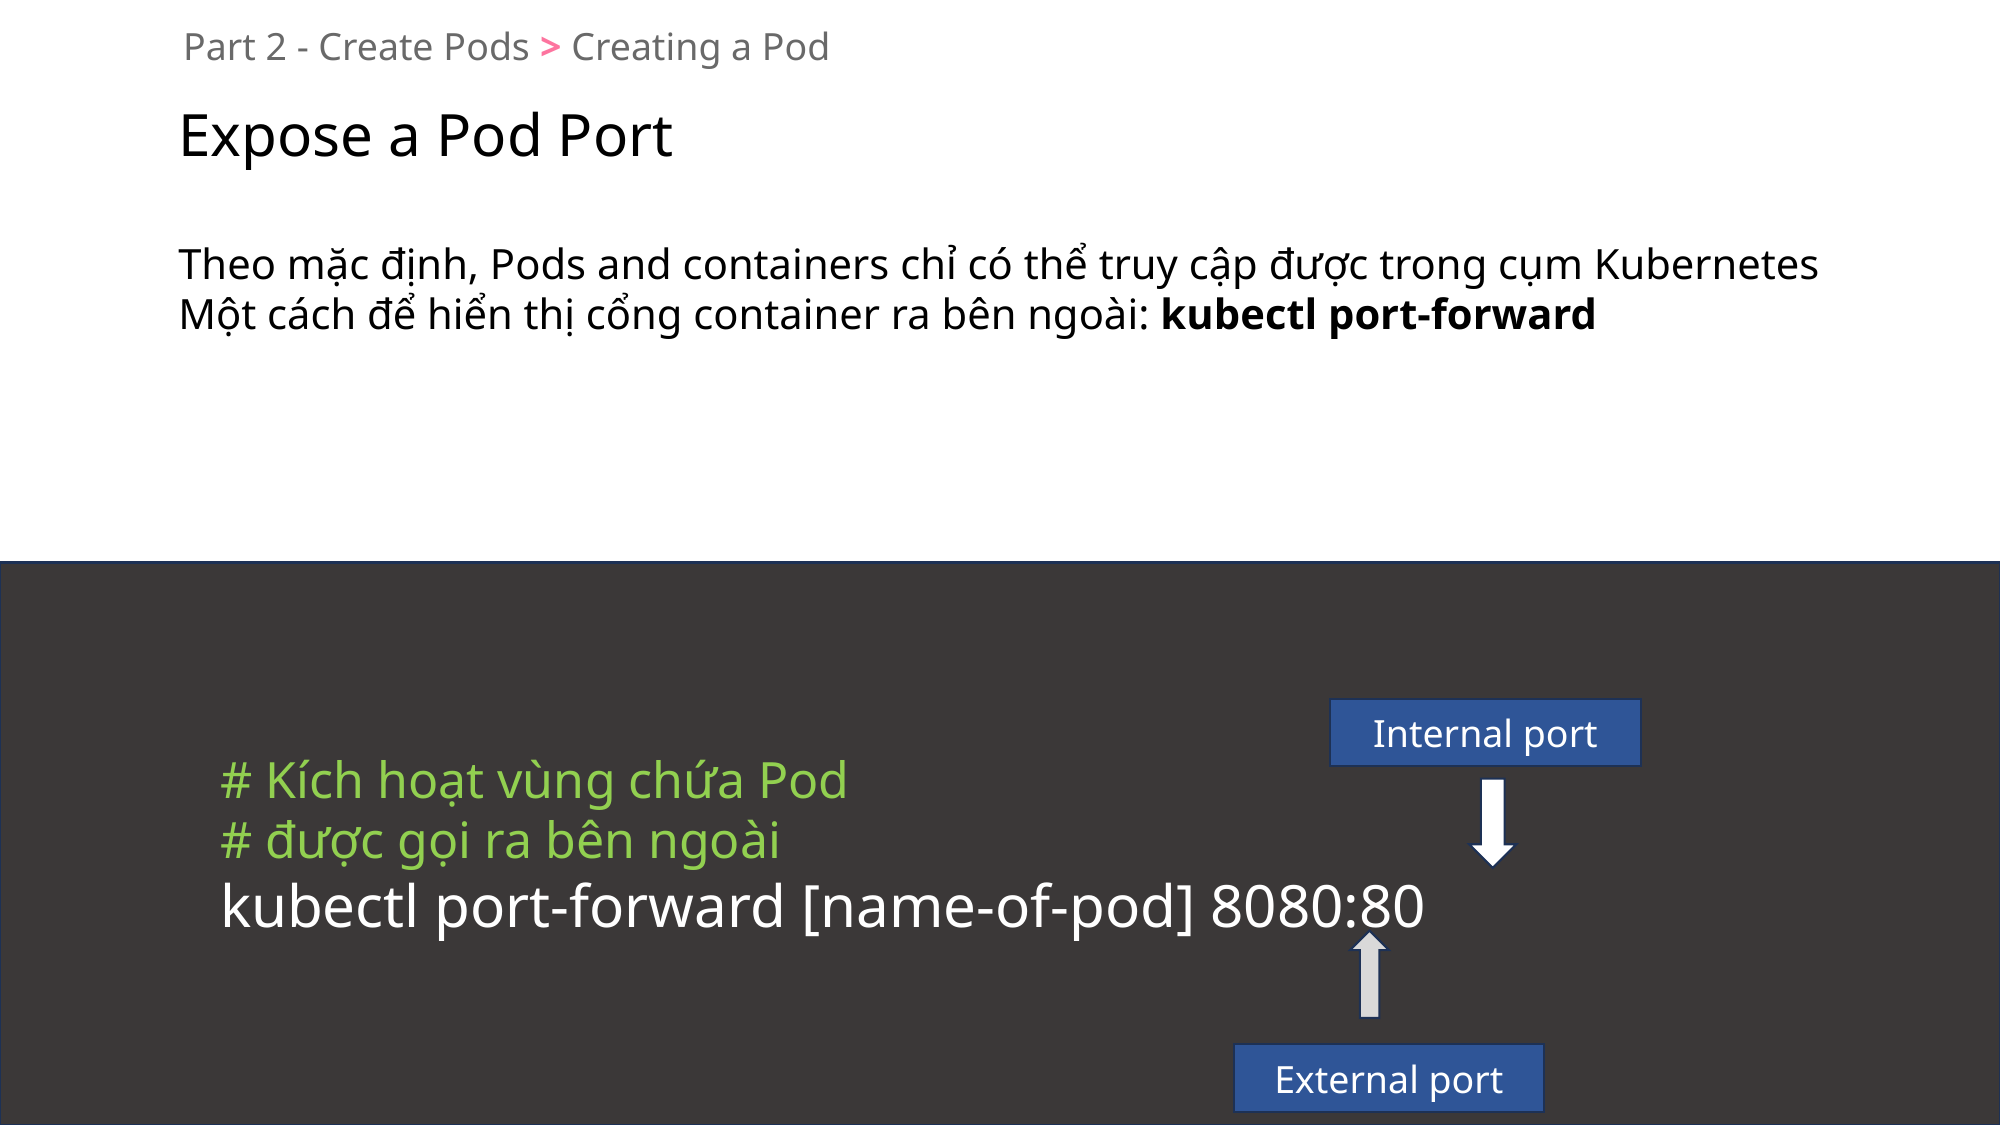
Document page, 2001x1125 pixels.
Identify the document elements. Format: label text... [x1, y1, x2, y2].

text_box External port [1233, 1043, 1545, 1113]
text_box [1347, 929, 1392, 1020]
text_box Part 2 - Create Pods > Creating a Pod [168, 15, 846, 75]
text_box # Kích hoạt vùng chứa Pod # được gọi ra bên ngoài kubectl port-forward [name-of-pod] 8080:80 [0, 561, 2000, 1125]
text_box Internal port [1329, 698, 1642, 767]
text_box Expose a Pod Port Theo mặc định, Pods and containers chỉ có thể truy cập được trong cụm Kubernetes Một cách để hiển thị cổng container ra bên ngoài: kubectl port-forward [163, 90, 1922, 346]
text_box [1466, 777, 1519, 870]
